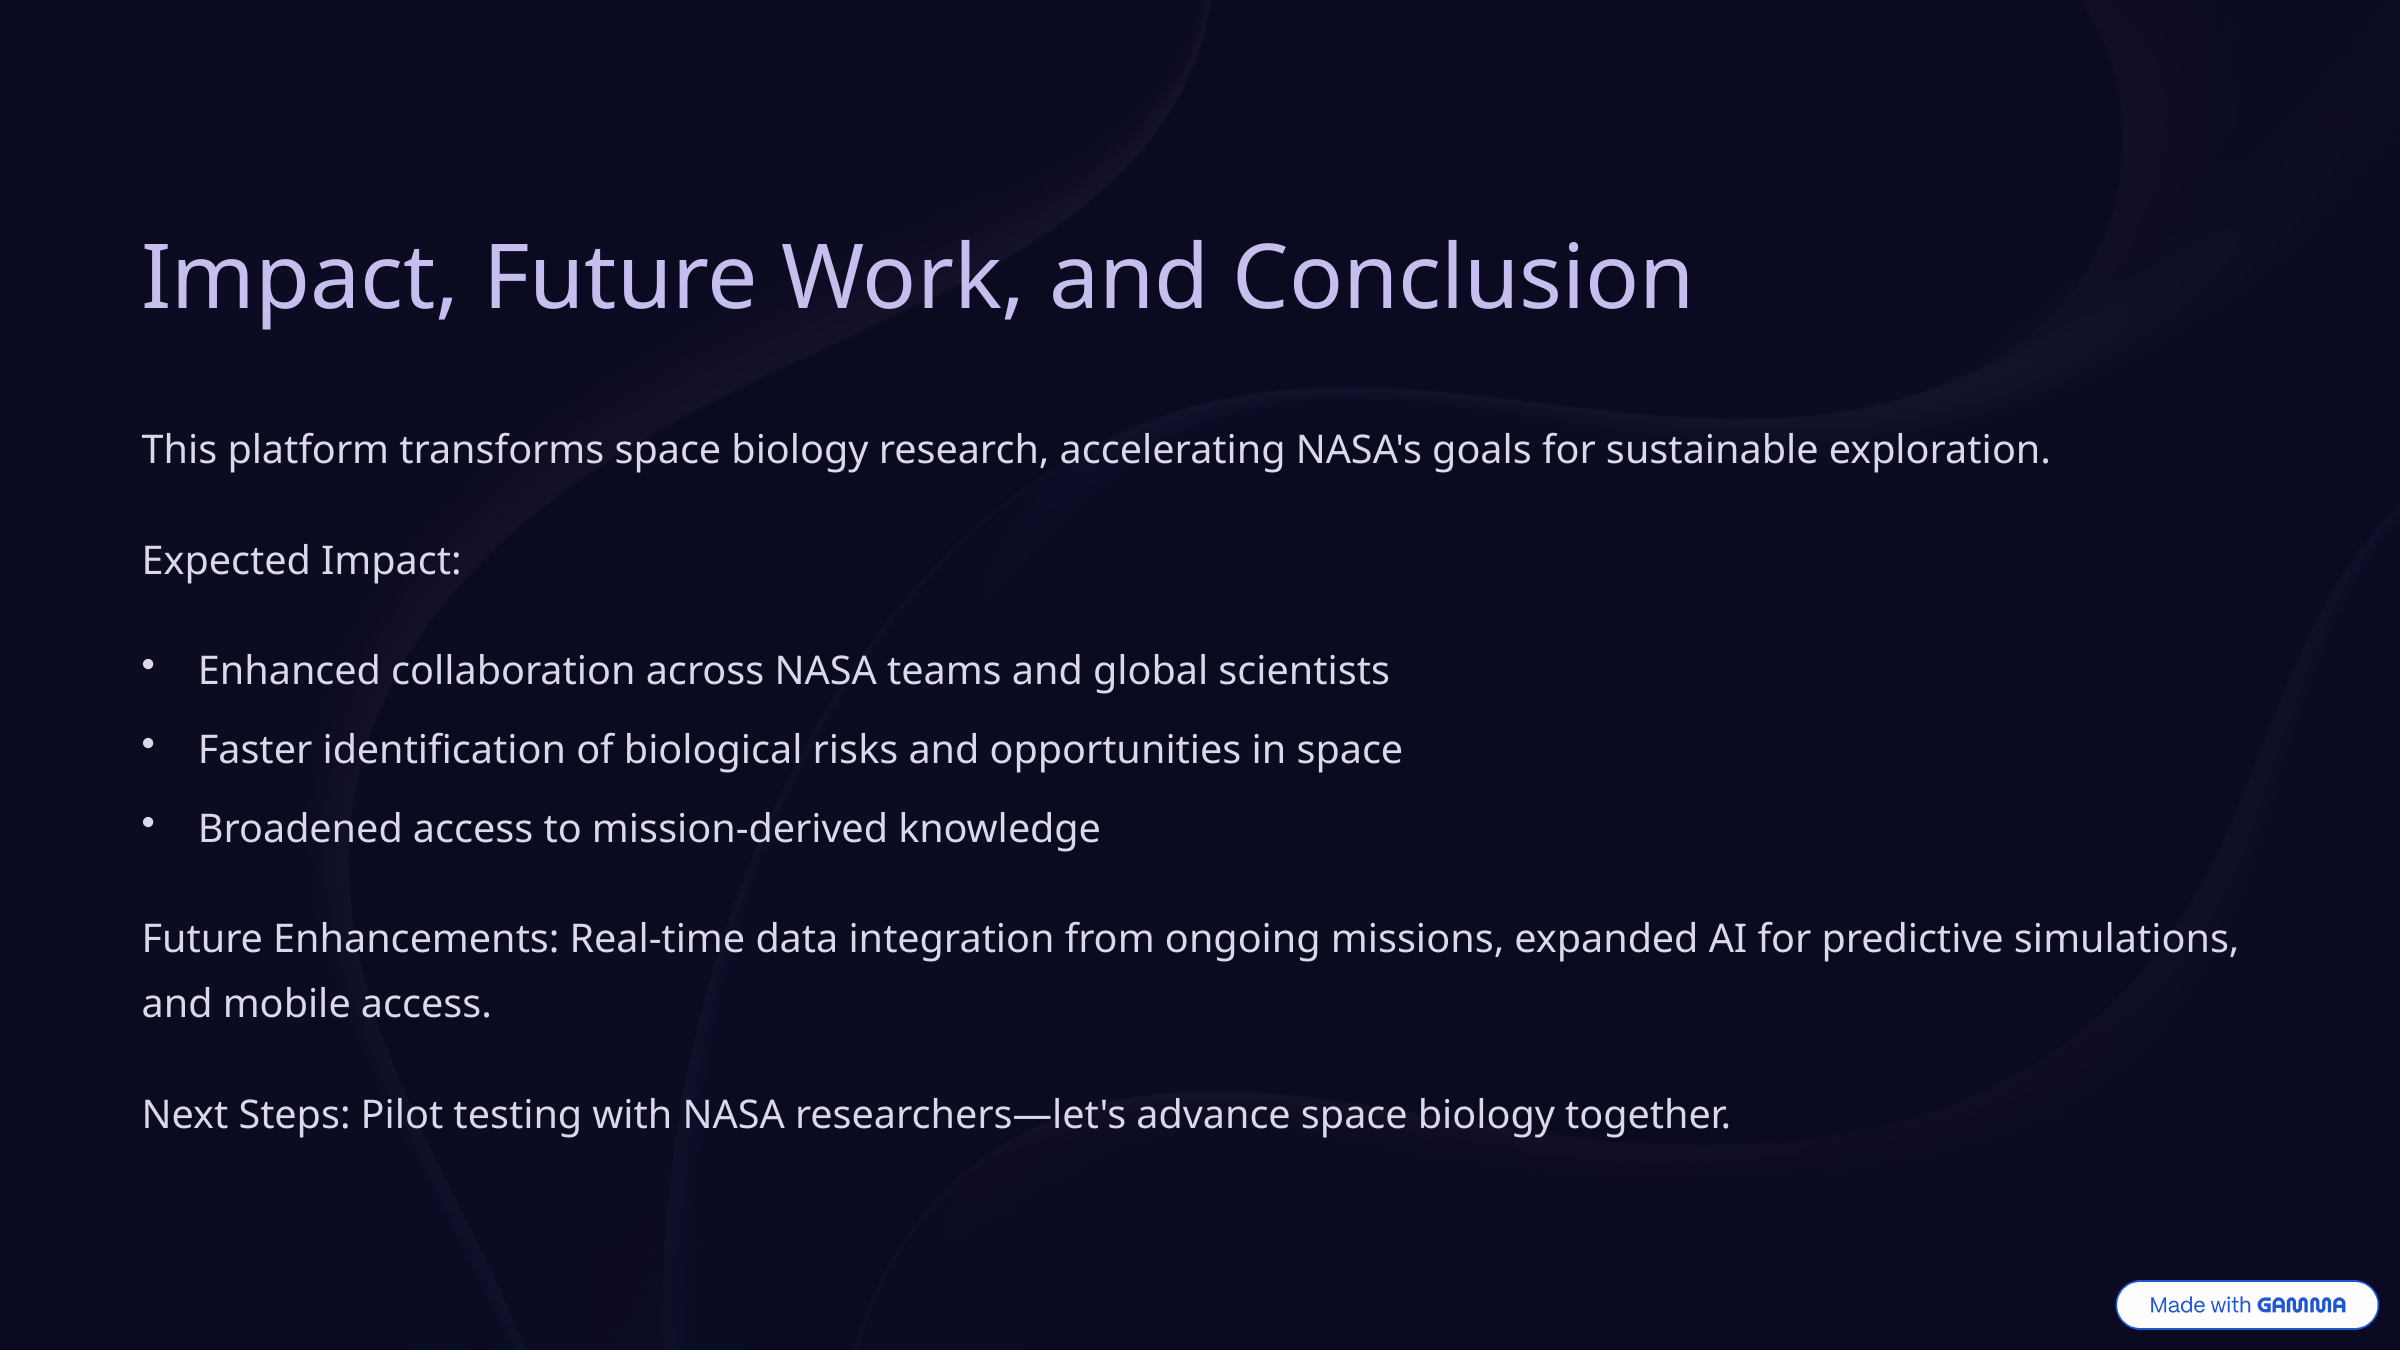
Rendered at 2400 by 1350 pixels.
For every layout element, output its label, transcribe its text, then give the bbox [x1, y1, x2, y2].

text_box This platform transforms space biology research, accelerating NASA's goals for sustainable exploration. [141, 407, 2259, 472]
text_box Future Enhancements: Real-time data integration from ongoing missions, expanded AI for predictive simulations, and mobile access. [141, 896, 2259, 1026]
text_box Next Steps: Pilot testing with NASA researchers—let's advance space biology together. [141, 1071, 2259, 1137]
text_box Broadened access to mission-derived knowledge [141, 785, 2259, 851]
text_box Faster identification of biological risks and opportunities in space [141, 706, 2259, 772]
text_box Enhanced collaboration across NASA teams and global scientists [141, 627, 2259, 693]
text_box Impact, Future Work, and Conclusion [141, 213, 1766, 327]
picture [2106, 1271, 2389, 1339]
text_box Expected Impact: [141, 517, 2259, 583]
